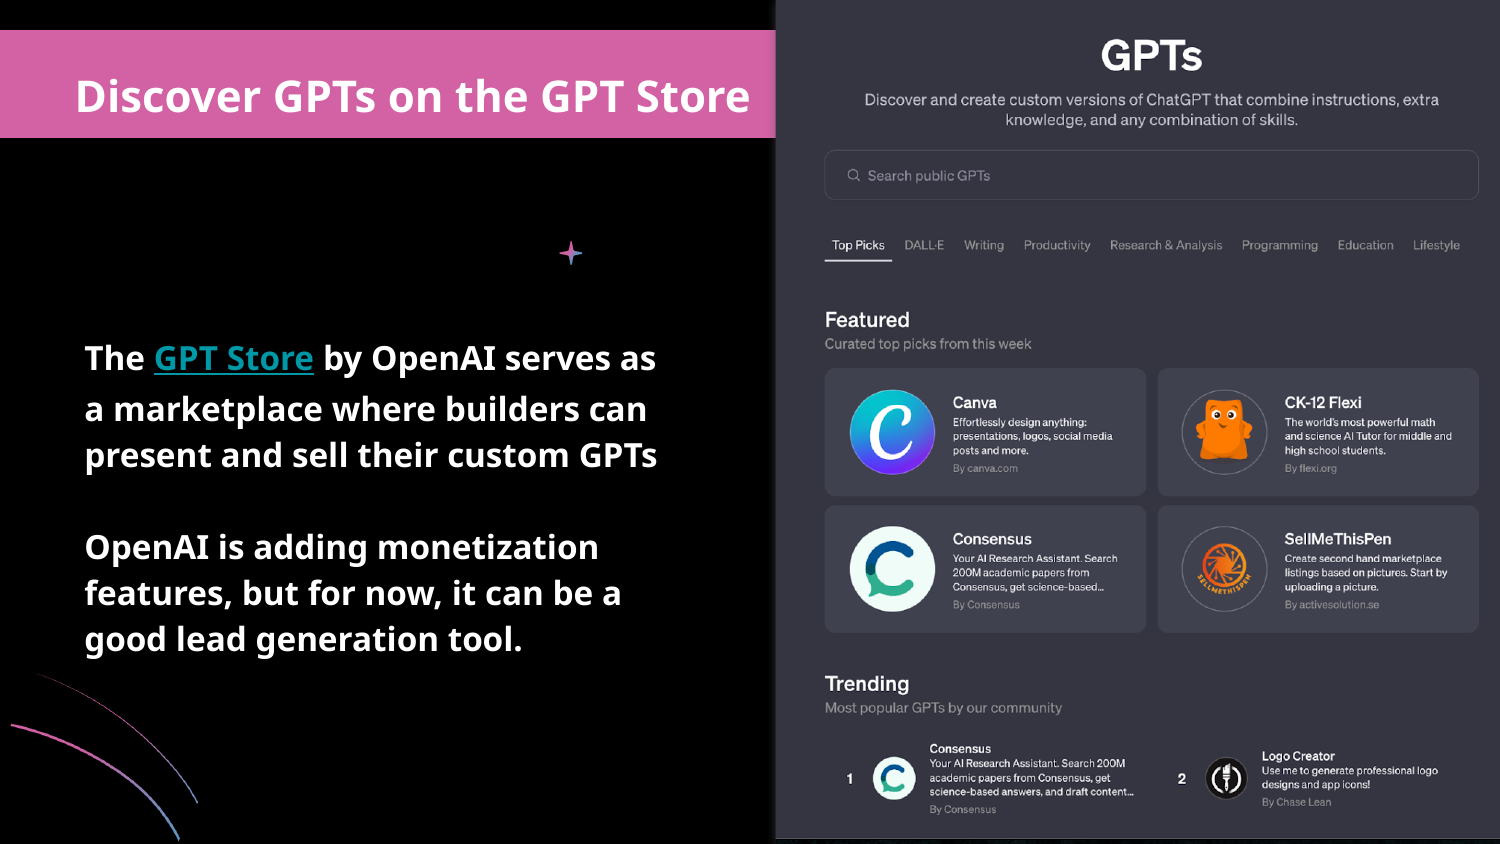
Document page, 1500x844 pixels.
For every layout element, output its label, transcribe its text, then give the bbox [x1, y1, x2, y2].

picture [775, 0, 1500, 844]
text_box [0, 670, 219, 844]
text_box The GPT Store by OpenAI serves as a marketplace where builders can present and sell their custom GPTs OpenAI is adding monetization features, but for now, it can be a good lead generation tool. [84, 401, 678, 633]
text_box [0, 20, 770, 139]
text_box [559, 241, 583, 265]
